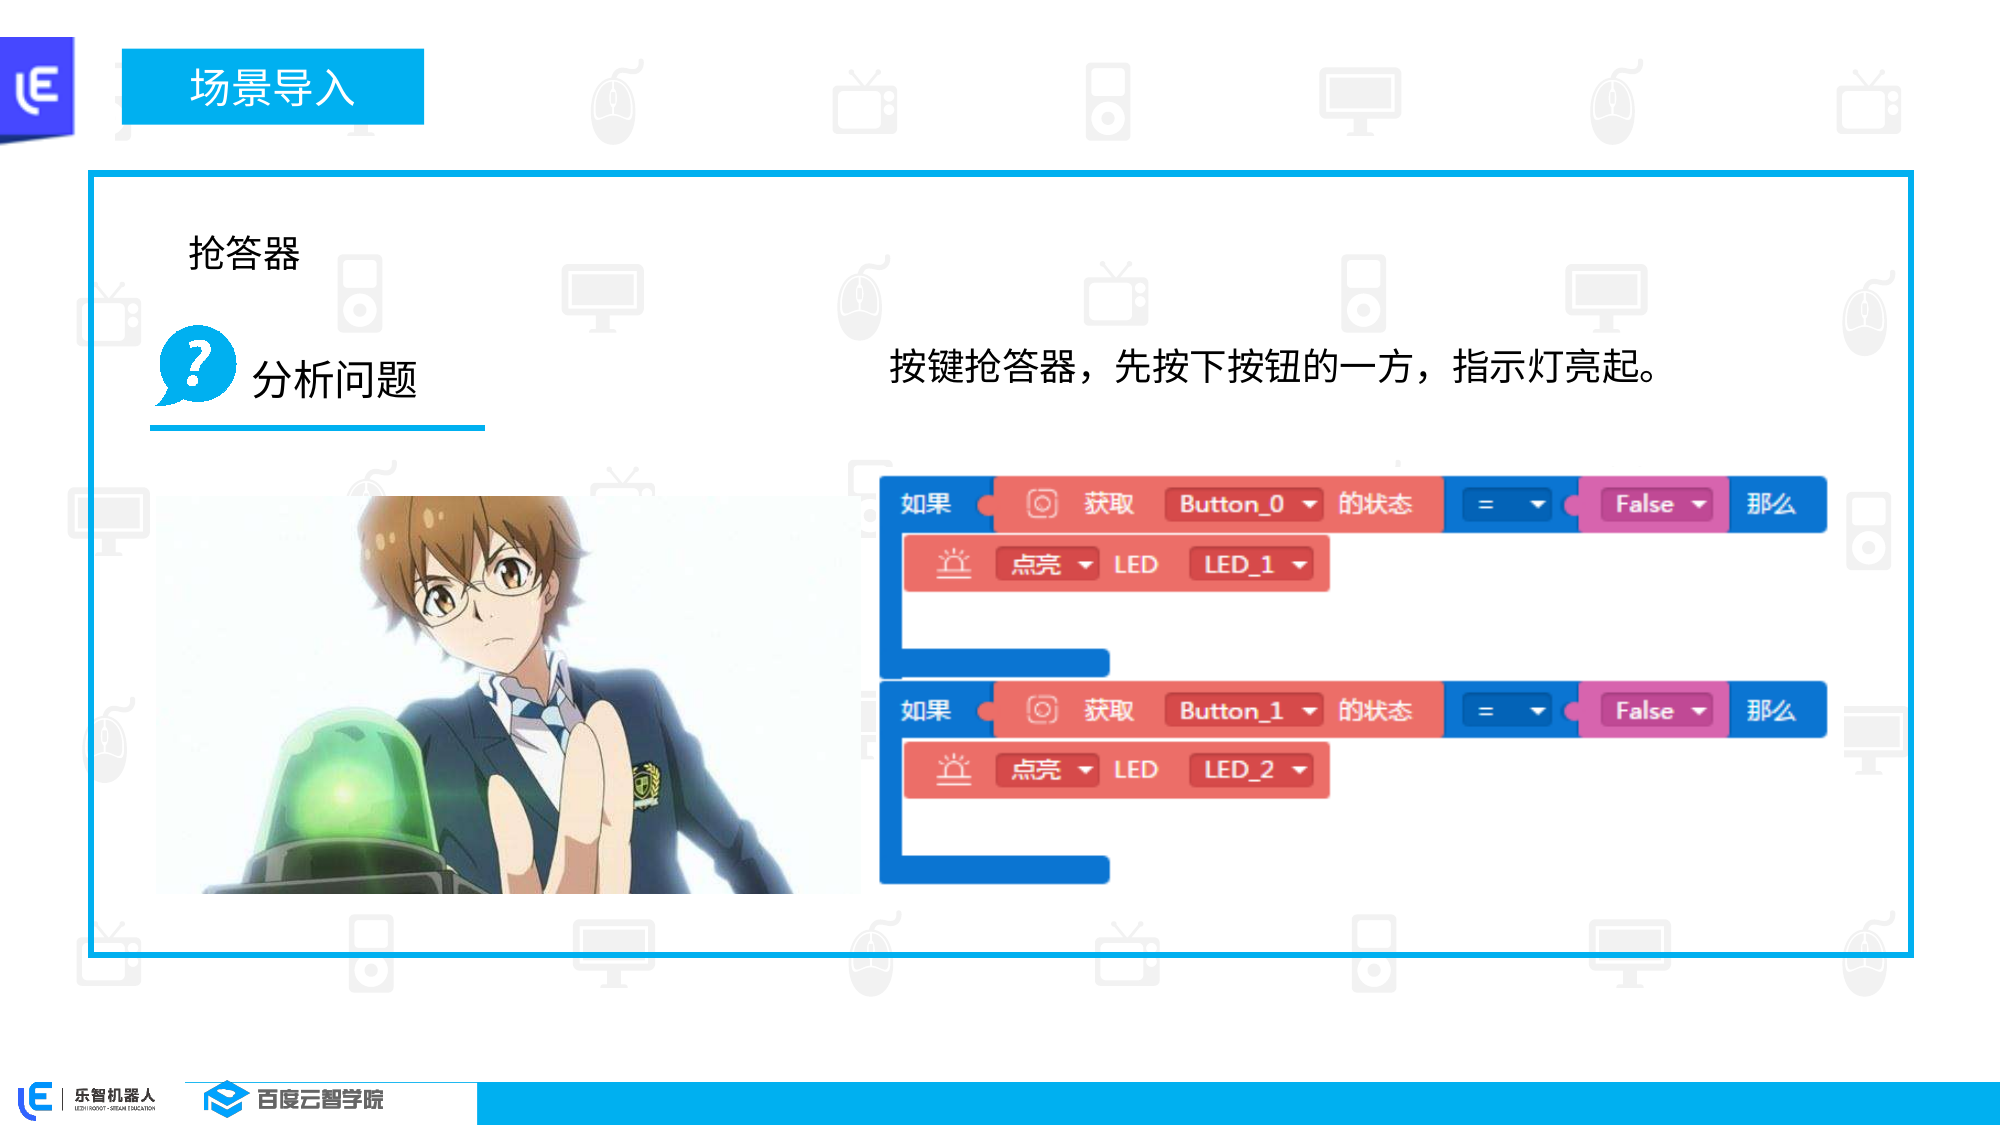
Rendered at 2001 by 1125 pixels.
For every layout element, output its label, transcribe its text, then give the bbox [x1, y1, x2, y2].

picture [0, 37, 115, 150]
picture [876, 467, 1844, 894]
text_box 场景导入 [121, 48, 425, 58]
picture [204, 1080, 383, 1118]
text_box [18, 58, 2000, 1125]
picture [156, 496, 861, 895]
